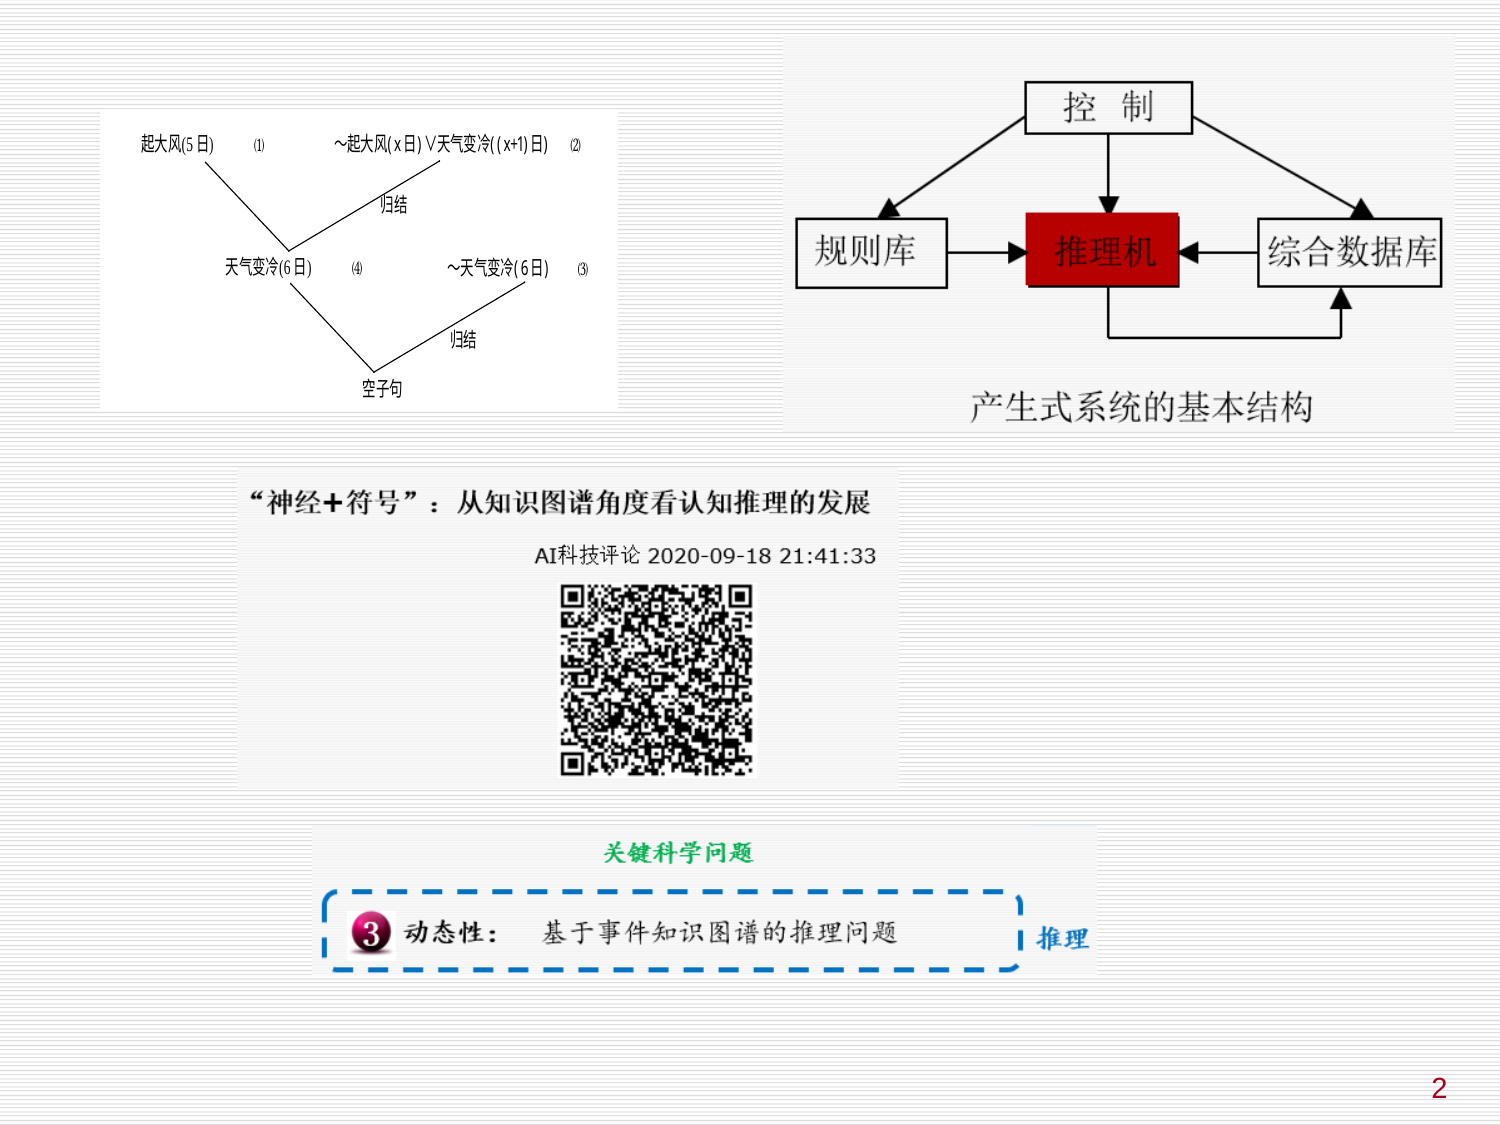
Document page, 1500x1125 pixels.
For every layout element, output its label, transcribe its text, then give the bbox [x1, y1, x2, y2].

slide_number 2 [1137, 1062, 1463, 1122]
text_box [100, 109, 618, 409]
picture [0, 0, 1500, 1125]
